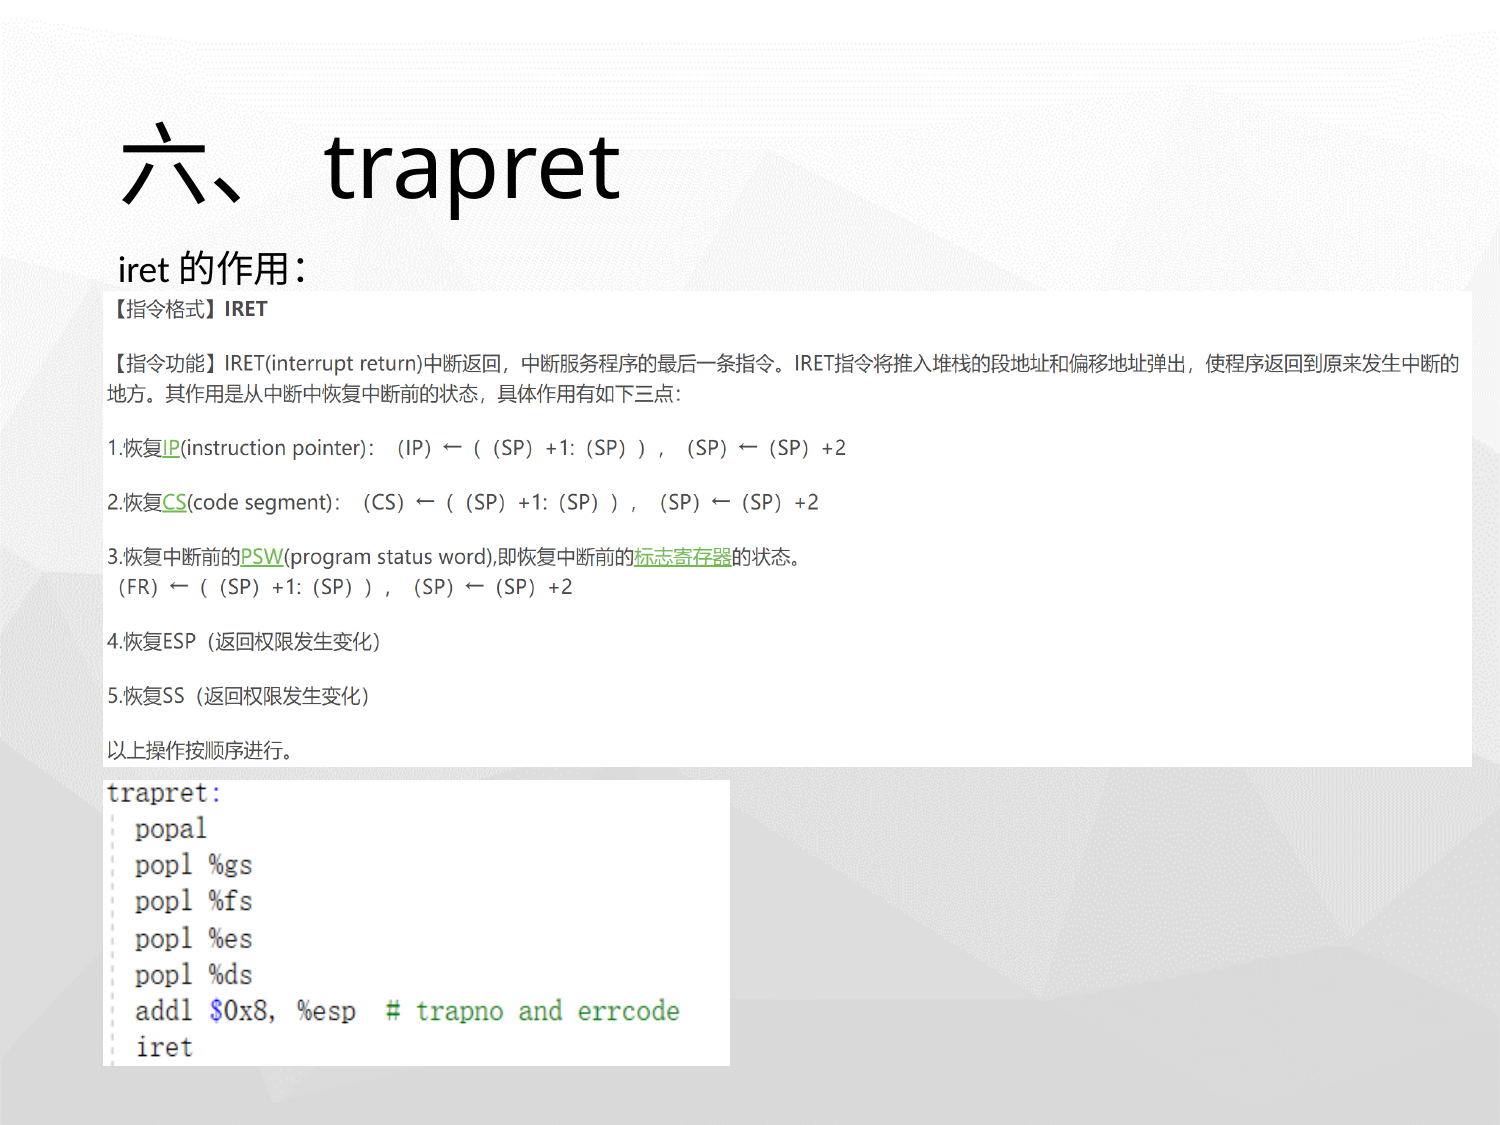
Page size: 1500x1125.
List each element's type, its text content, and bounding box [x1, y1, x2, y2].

title 六、trapret [103, 59, 1397, 278]
text_box iret的作用： 恢复IP(instruction pointer) 恢复CS(code segment) 恢复中断前的PSW(program status word),即恢复中断前的标志寄存器的状态。 用iret而不是ret的原因： ret不能恢复标志寄存器的状态 返回地址： * 返回被中断的进程 [103, 237, 1069, 291]
picture [0, 0, 1500, 1125]
